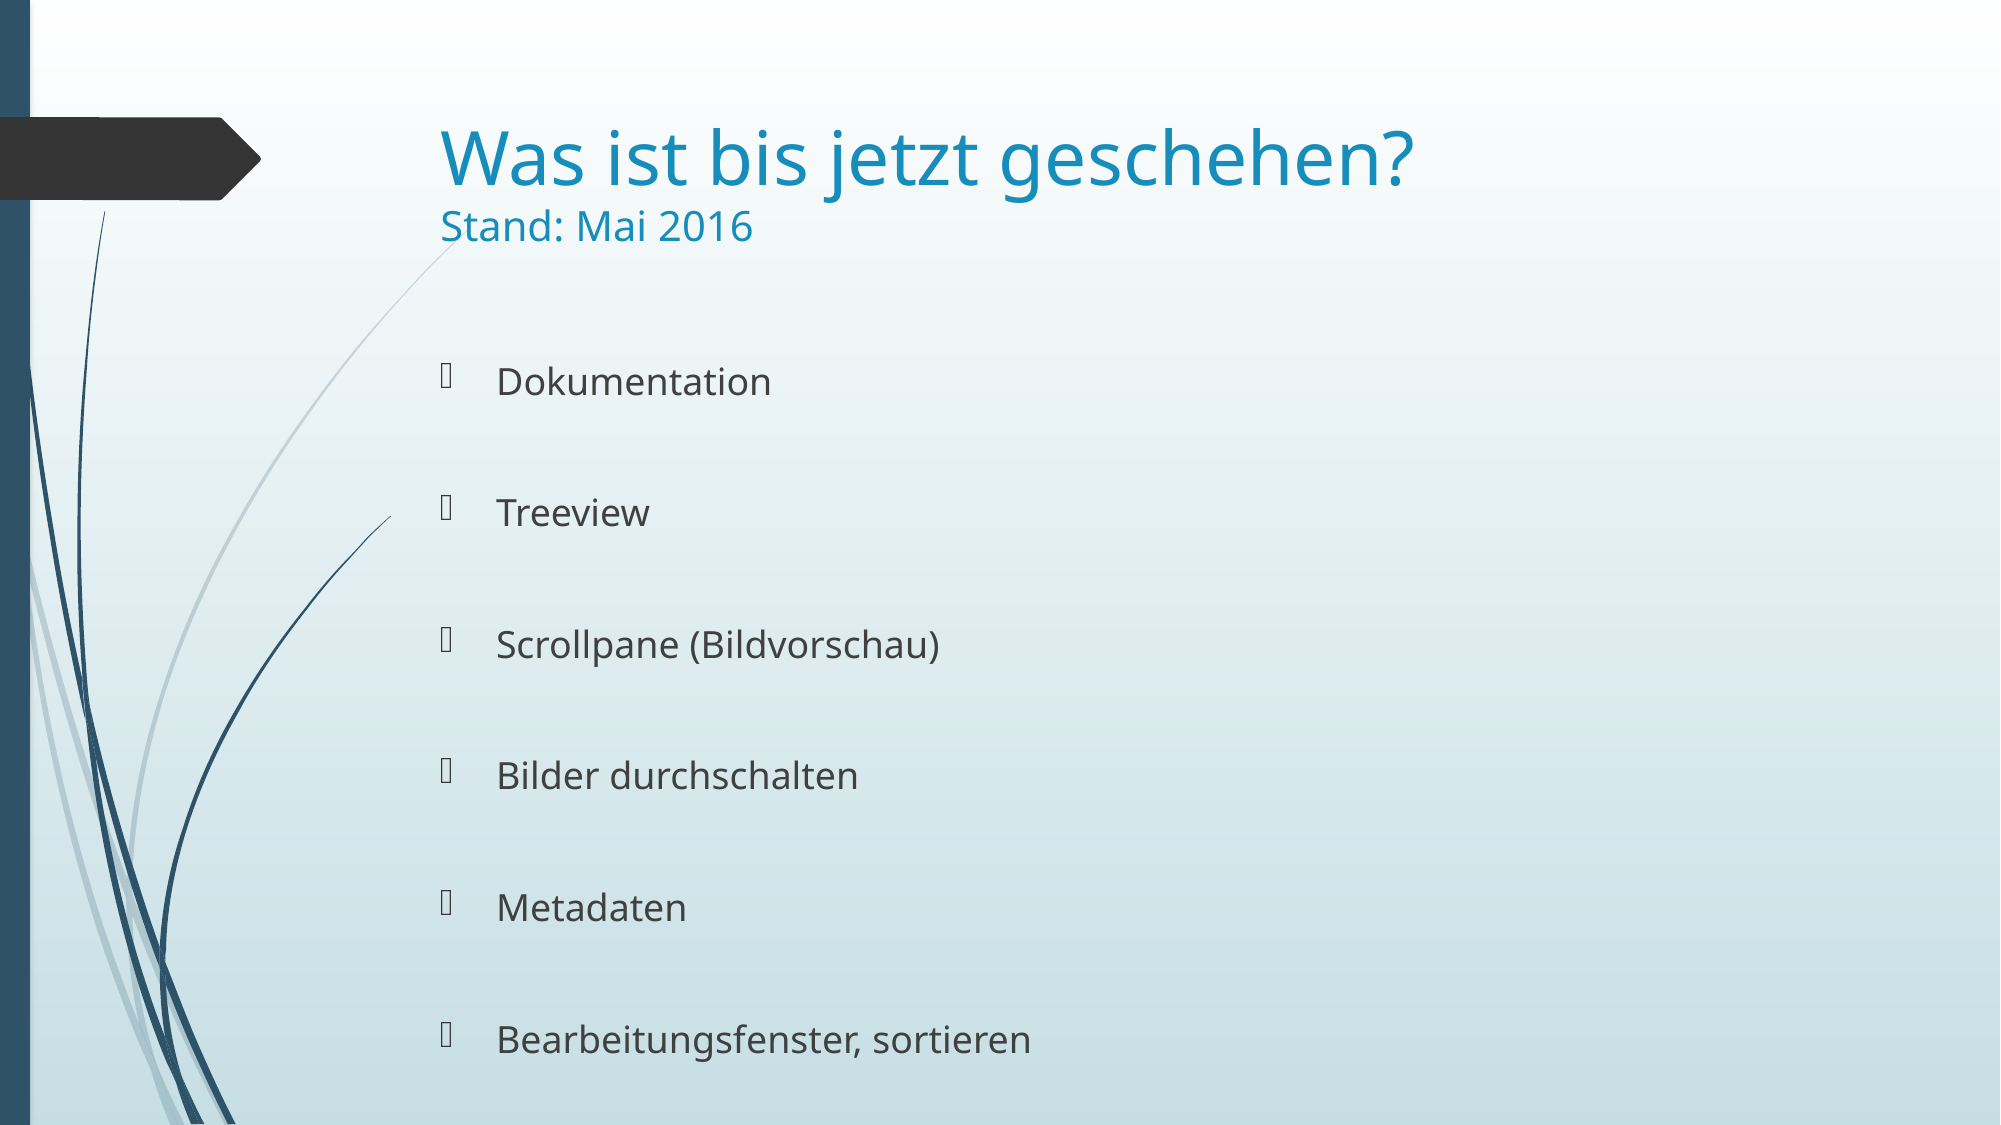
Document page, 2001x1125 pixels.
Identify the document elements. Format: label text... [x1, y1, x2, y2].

title Was ist bis jetzt geschehen? Stand: Mai 2016 [425, 102, 1888, 313]
list Dokumentation Treeview Scrollpane (Bildvorschau) Bilder durchschalten Metadaten Bearbeitungsfenster, sortieren [424, 350, 1888, 1094]
